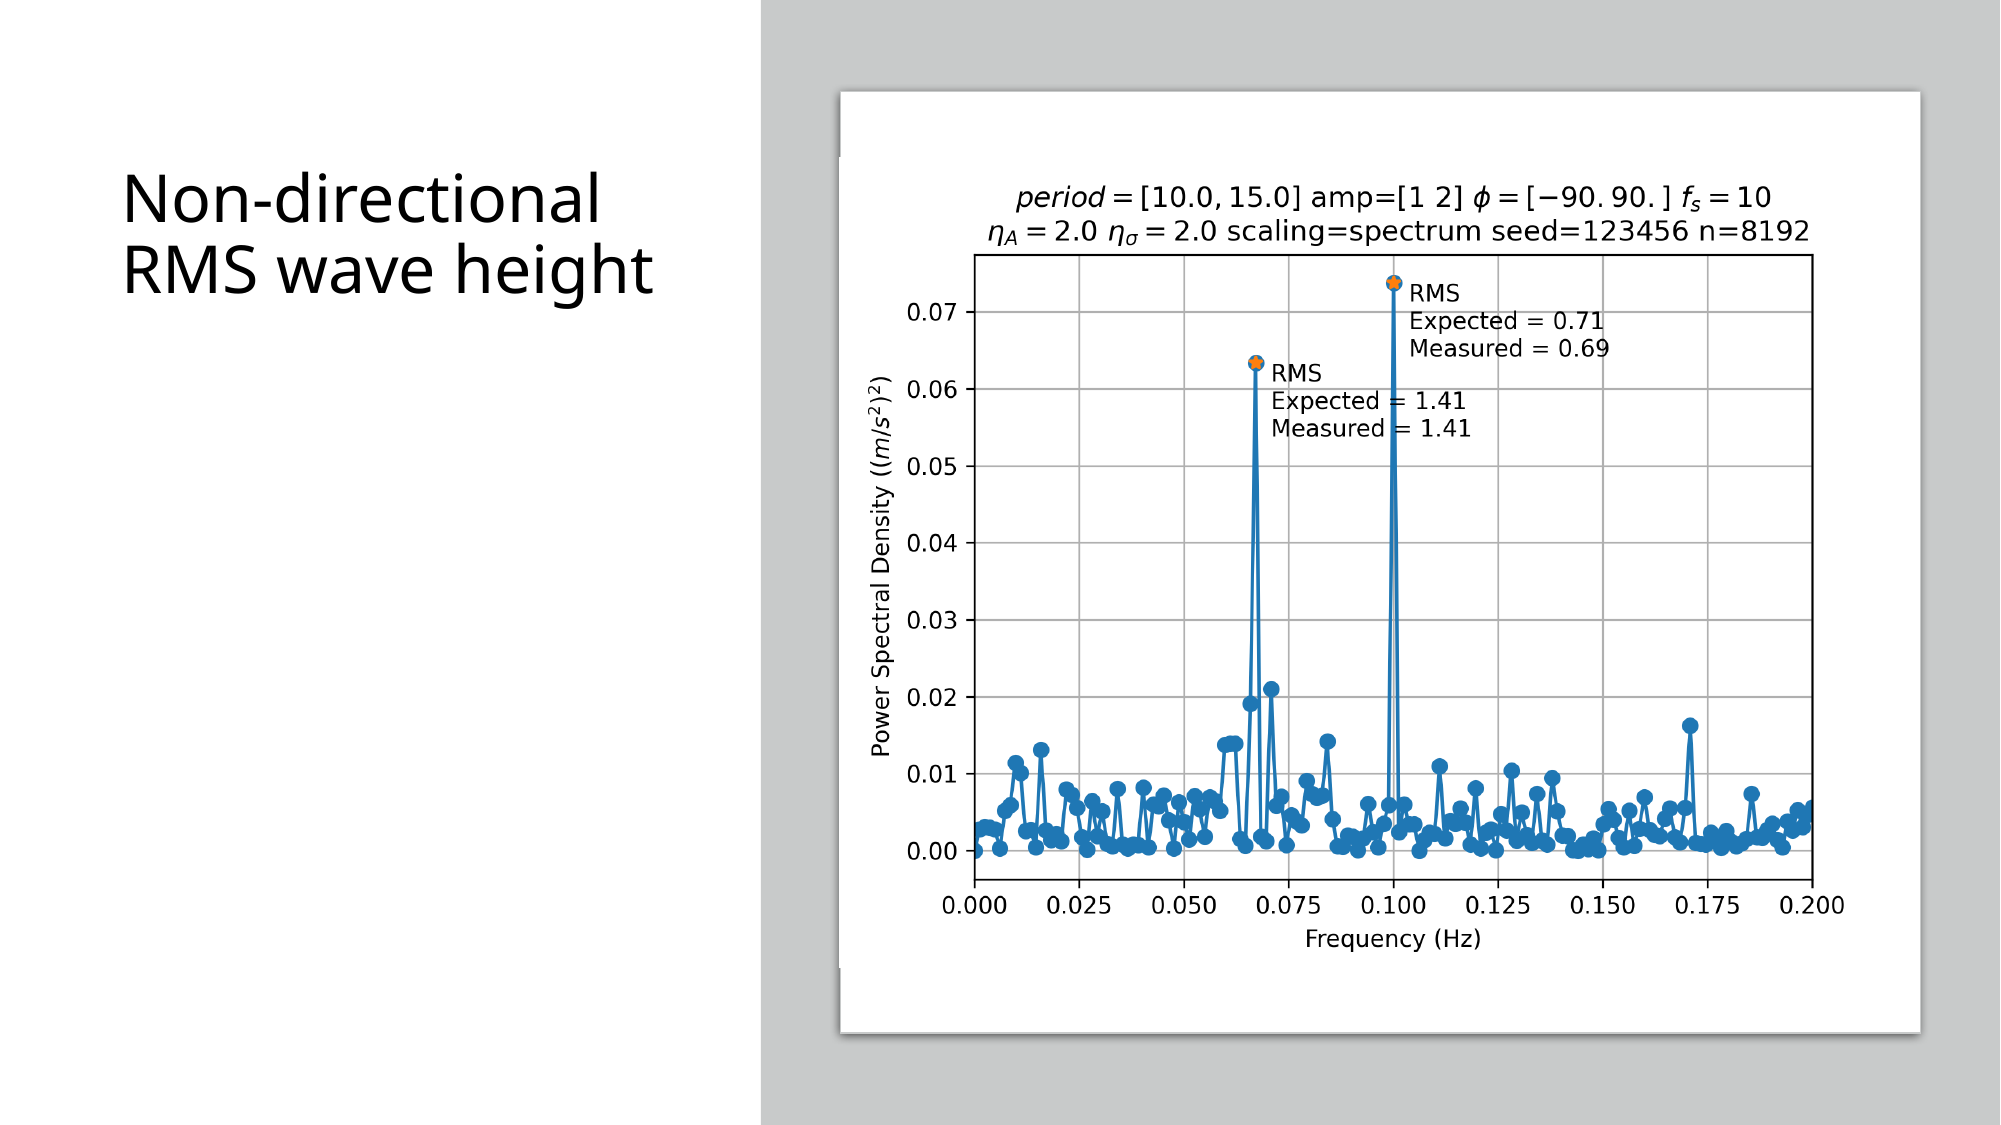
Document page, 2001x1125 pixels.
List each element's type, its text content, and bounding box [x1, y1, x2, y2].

picture [839, 157, 1920, 968]
text_box [760, 0, 2000, 1125]
text_box [839, 90, 1922, 1034]
title Non-directional RMS wave height [106, 103, 682, 370]
